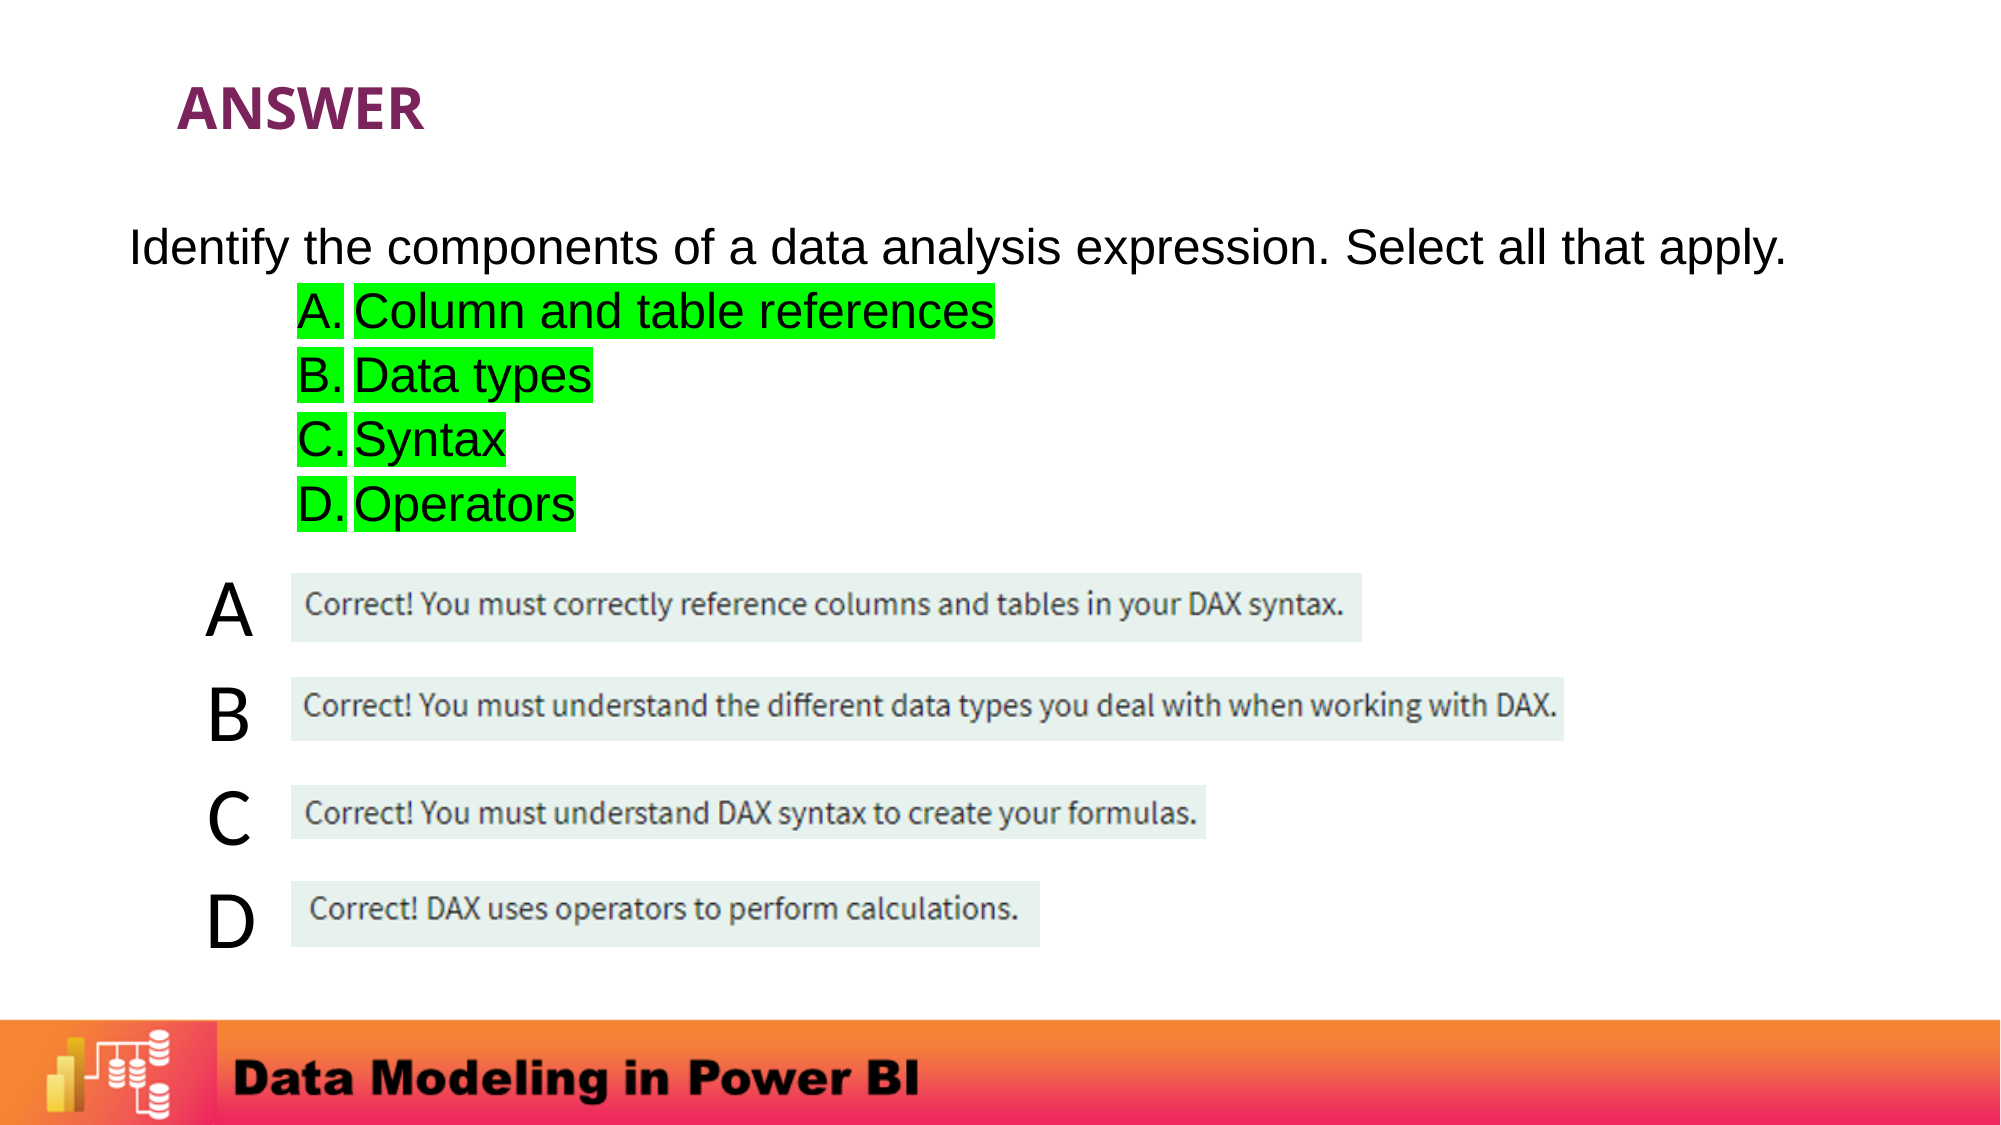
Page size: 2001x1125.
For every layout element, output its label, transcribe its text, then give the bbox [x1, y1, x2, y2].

text_box ANSWER [163, 58, 1163, 149]
text_box Identify the components of a data analysis expression. Select all that apply. Column and table references Data types Syntax Operators [113, 202, 1972, 539]
text_box C [192, 754, 267, 857]
picture [0, 0, 2001, 1125]
text_box D [190, 857, 273, 973]
text_box B [191, 651, 268, 767]
text_box A [190, 545, 269, 661]
